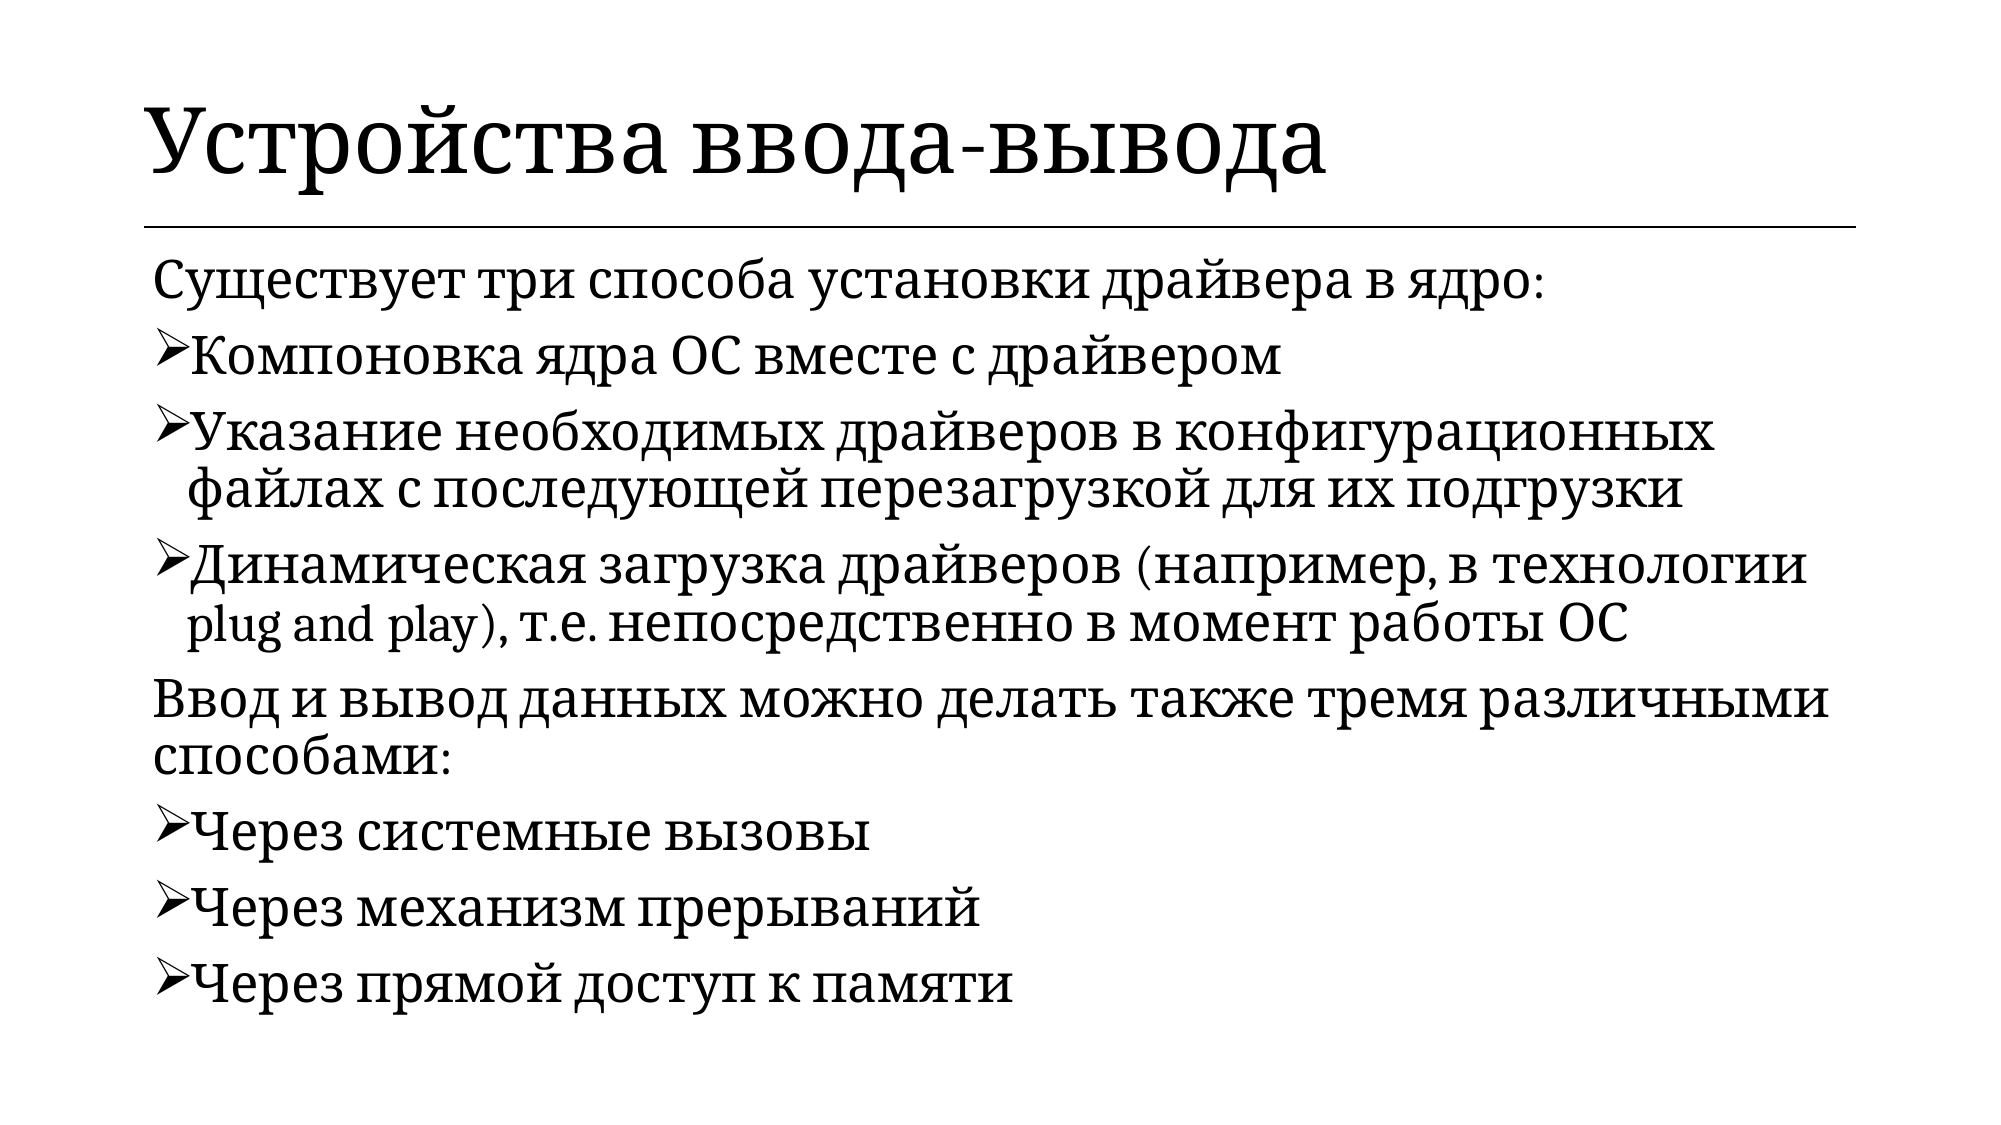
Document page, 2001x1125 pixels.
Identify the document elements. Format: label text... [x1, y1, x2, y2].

table_header Устройства ввода-вывода [144, 60, 1856, 226]
list Существует три способа установки драйвера в ядро: Компоновка ядра ОС вместе с драйвером Указание необходимых драйверов в конфигурационных файлах с последующей перезагрузкой для их подгрузки Динамическая загрузка драйверов (например, в технологии plug and play), т.е. непосредственно в момент работы ОС Ввод и вывод данных можно делать также тремя различными способами: Через системные вызовы Через механизм прерываний Через прямой доступ к памяти [137, 245, 1856, 1066]
